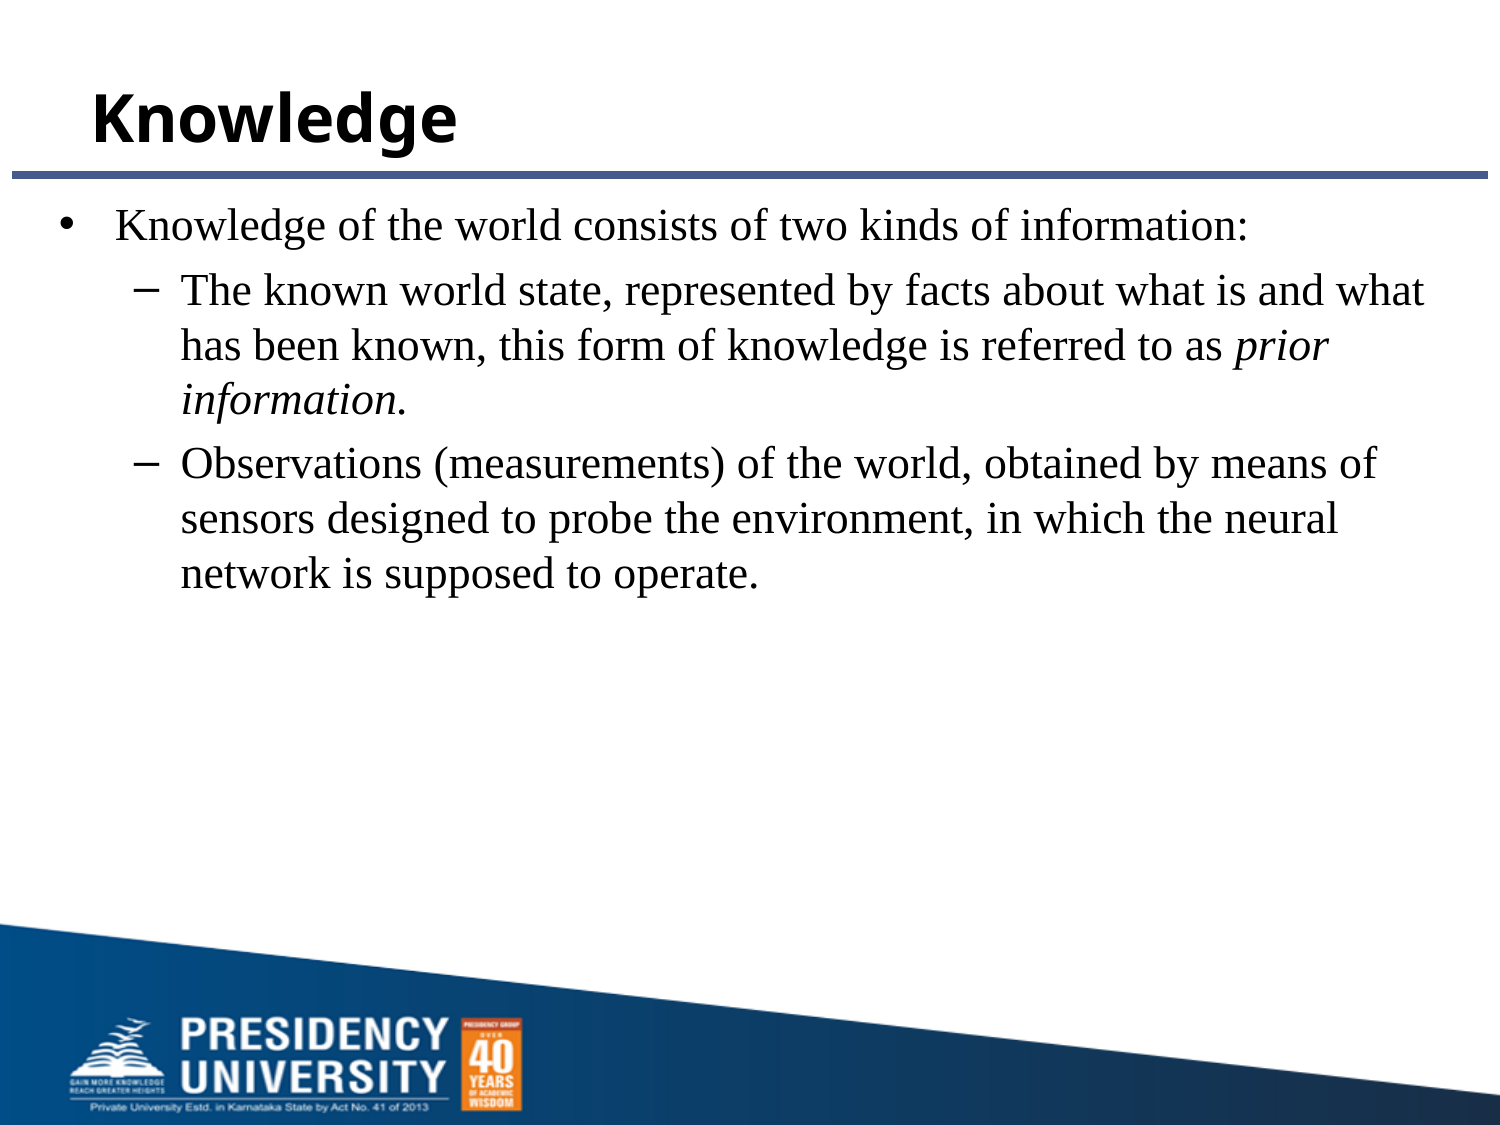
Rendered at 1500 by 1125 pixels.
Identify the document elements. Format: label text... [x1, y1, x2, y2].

list Knowledge of the world consists of two kinds of information: The known world state, represented by facts about what is and what has been known, this form of knowledge is referred to as prior information. Observations (measurements) of the world, obtained by means of sensors designed to probe the environment, in which the neural network is supposed to operate. [43, 187, 1457, 825]
picture [0, 921, 1500, 1125]
title Knowledge [75, 0, 1349, 164]
